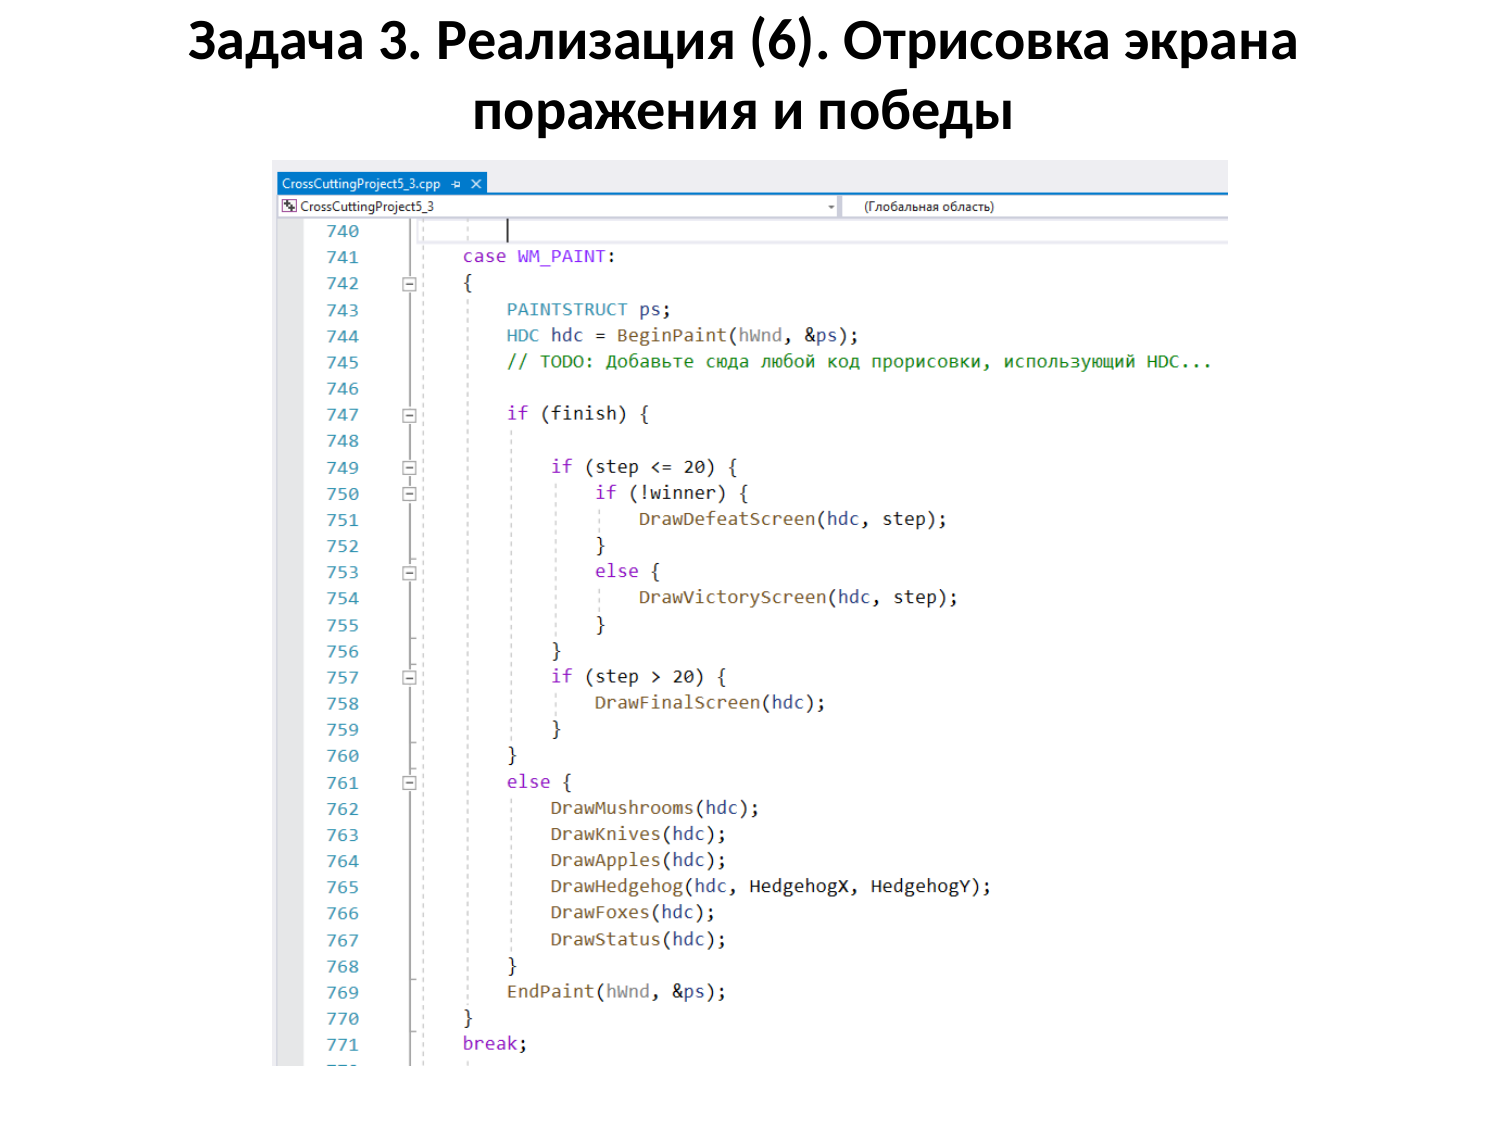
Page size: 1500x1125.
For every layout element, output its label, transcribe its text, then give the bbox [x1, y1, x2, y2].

picture [272, 160, 1228, 1067]
title Задача 3. Реализация (6). Отрисовка экрана поражения и победы [29, 19, 1459, 124]
